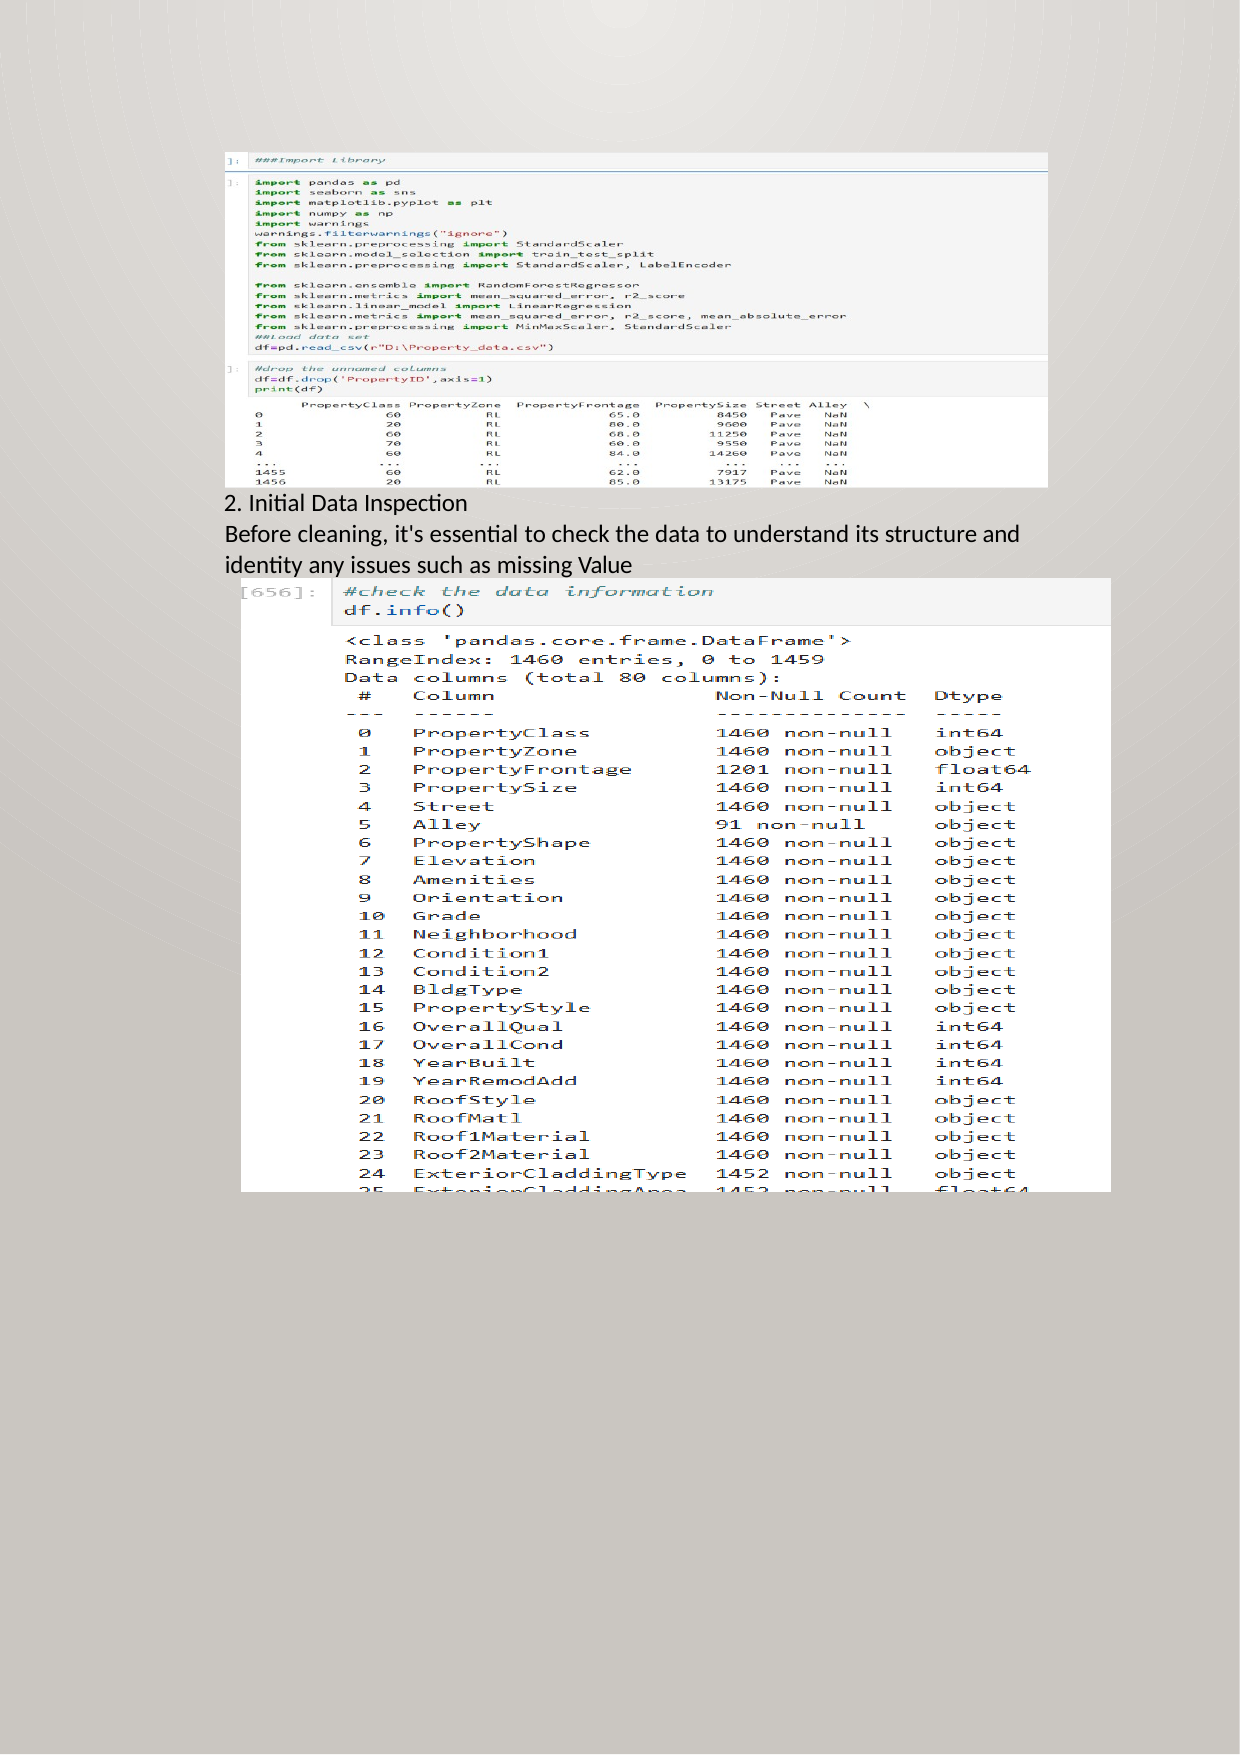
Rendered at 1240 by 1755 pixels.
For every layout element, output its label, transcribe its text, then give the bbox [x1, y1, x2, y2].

picture [224, 151, 1048, 488]
text_box 2. Initial Data Inspection Before cleaning, it's essential to check the data to understand its structure and identity any issues such as missing Value [221, 484, 1025, 579]
picture [241, 578, 1111, 1192]
